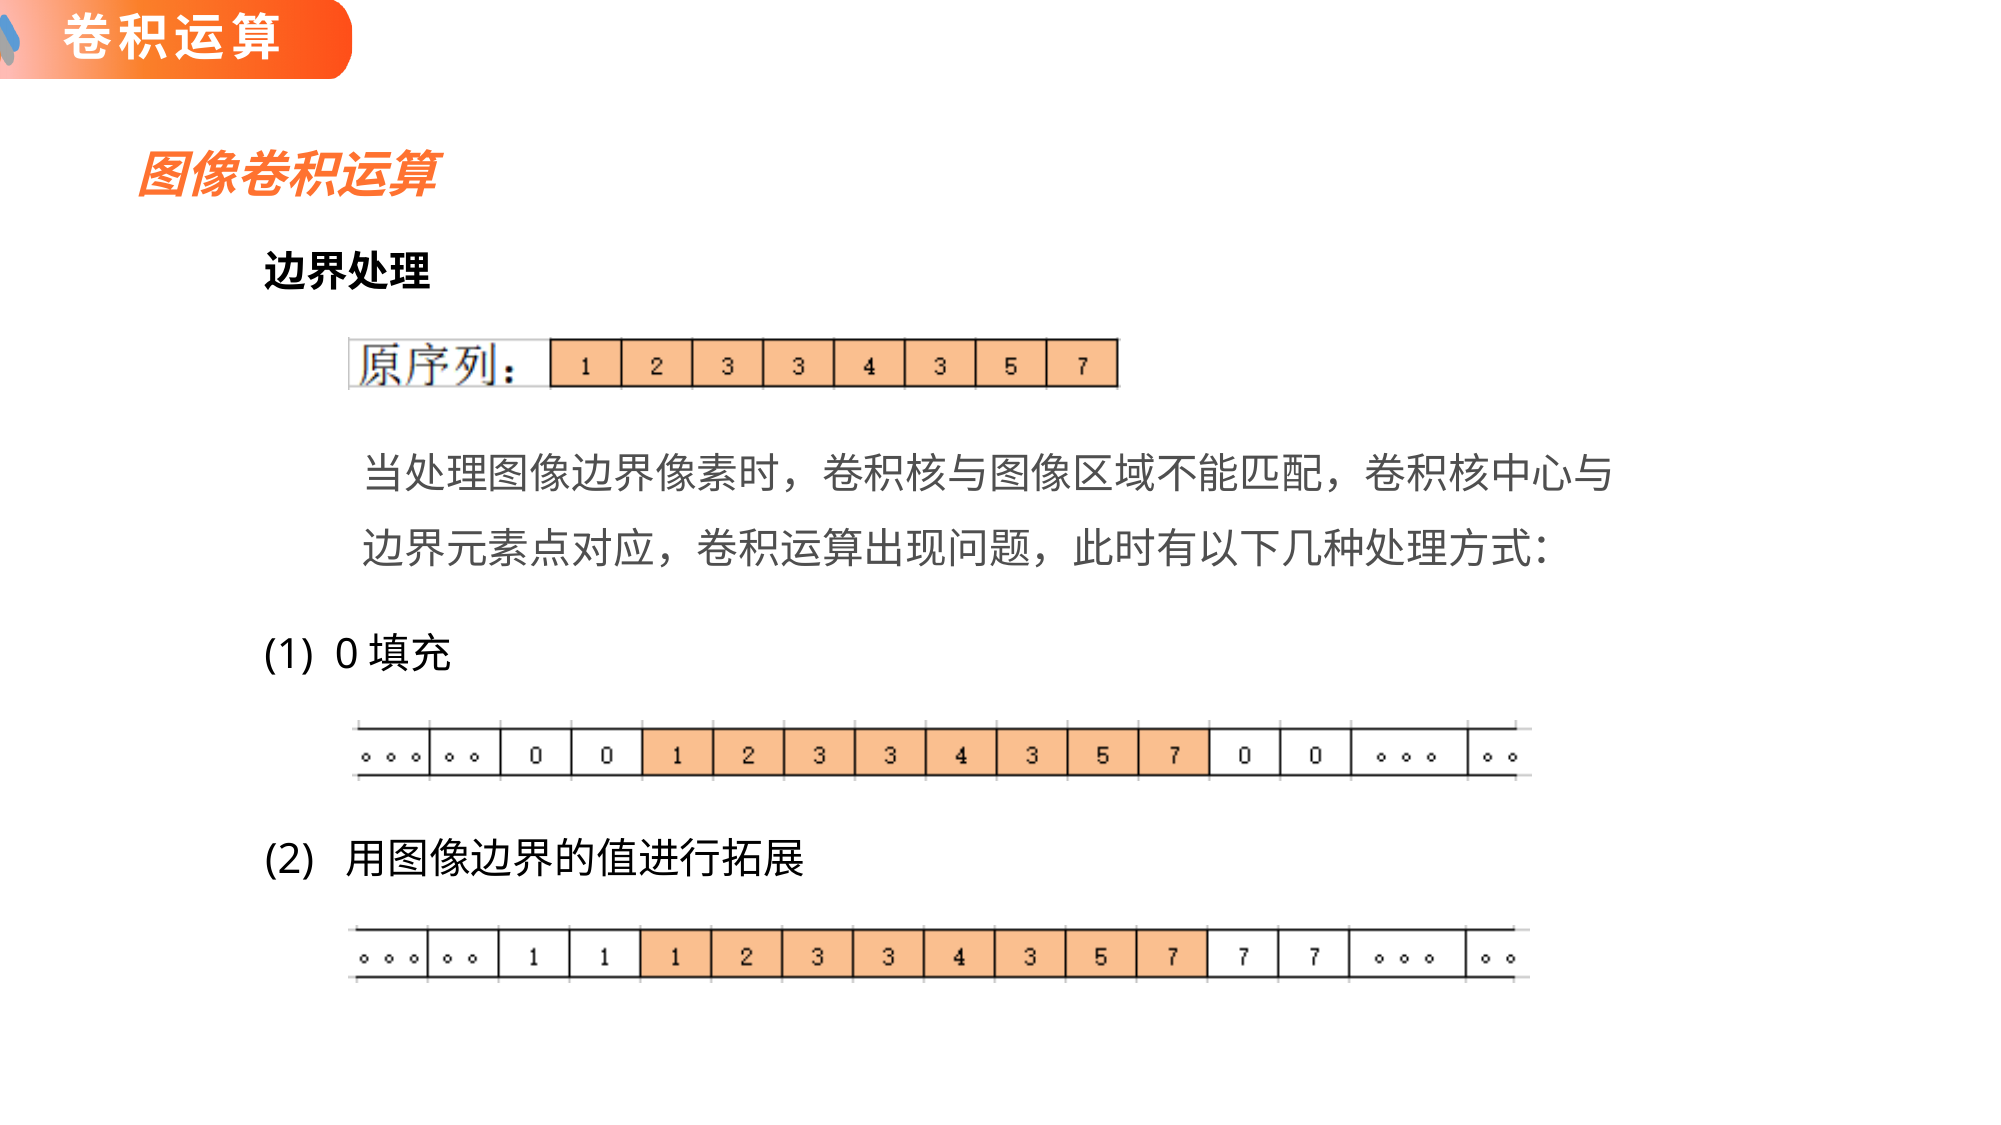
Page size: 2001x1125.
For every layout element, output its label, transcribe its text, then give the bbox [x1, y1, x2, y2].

text_box 图像卷积运算 [121, 135, 452, 210]
picture [347, 925, 1530, 983]
text_box (2) 用图像边界的值进行拓展 [250, 824, 820, 889]
text_box 边界处理 [249, 237, 447, 302]
title 卷积运算 [0, 0, 353, 79]
text_box (1) 0填充 [249, 619, 468, 685]
picture [352, 720, 1532, 782]
text_box 当处理图像边界像素时，卷积核与图像区域不能匹配，卷积核中心与边界元素点对应，卷积运算出现问题，此时有以下几种处理方式： [347, 414, 1660, 580]
picture [347, 337, 1121, 390]
